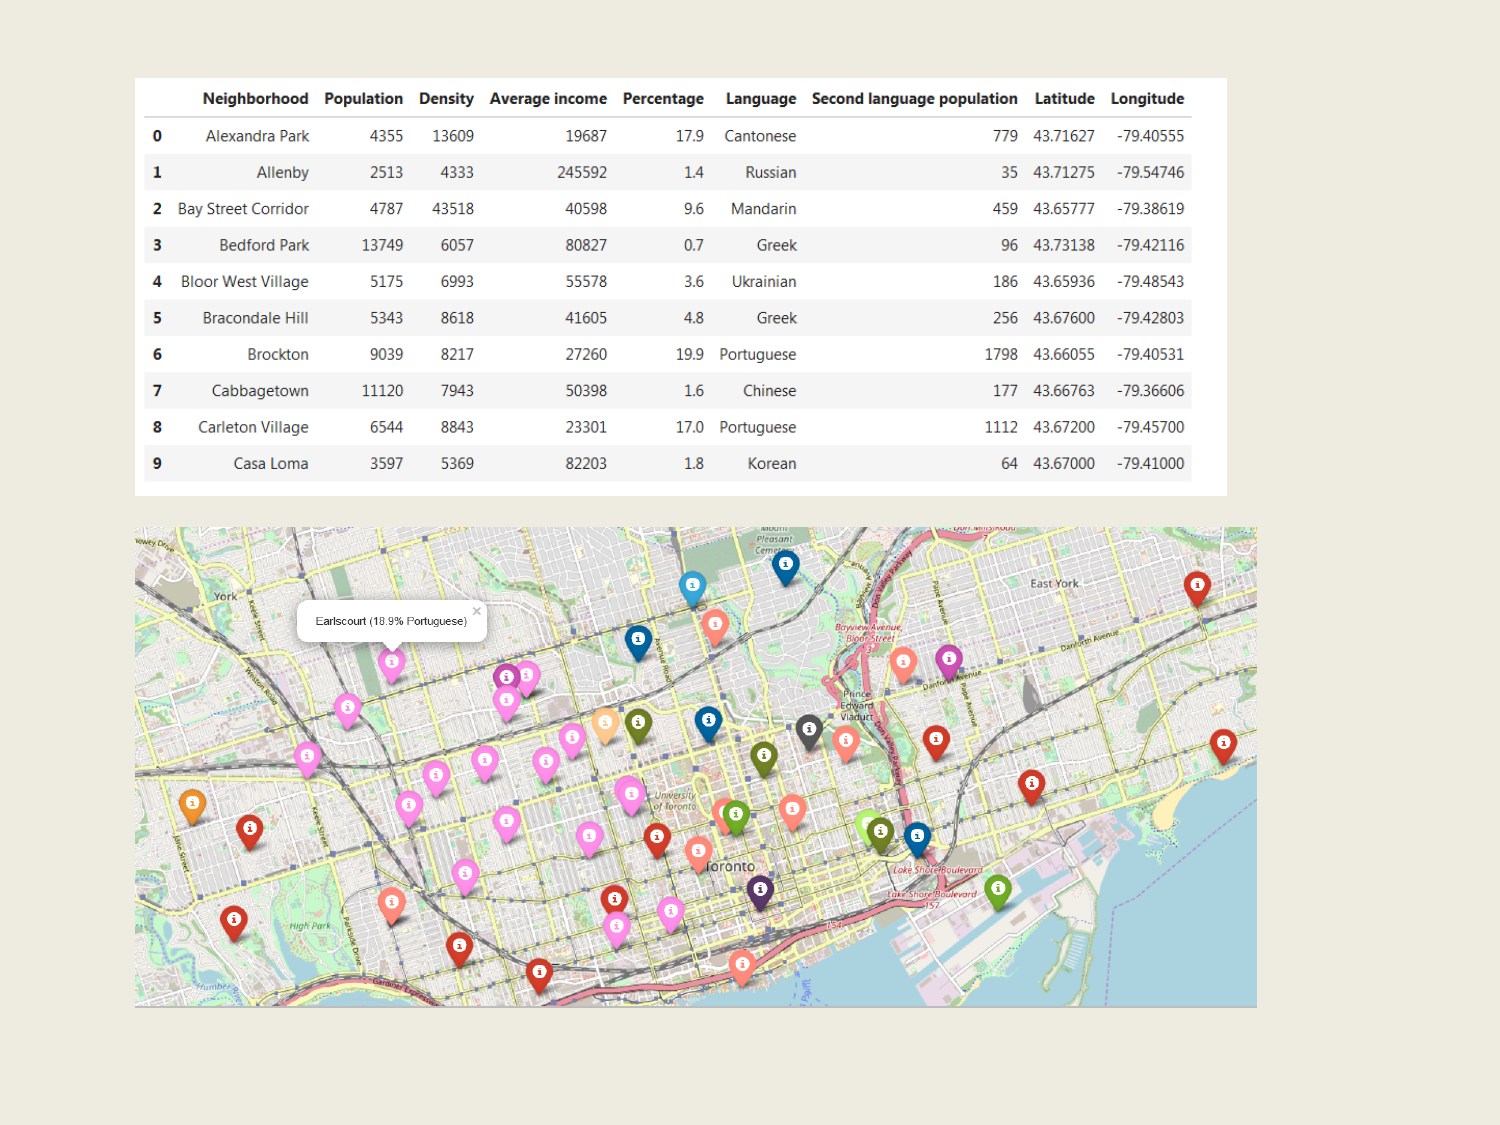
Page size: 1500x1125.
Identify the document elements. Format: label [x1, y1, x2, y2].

picture [135, 77, 1227, 496]
picture [135, 526, 1257, 1008]
